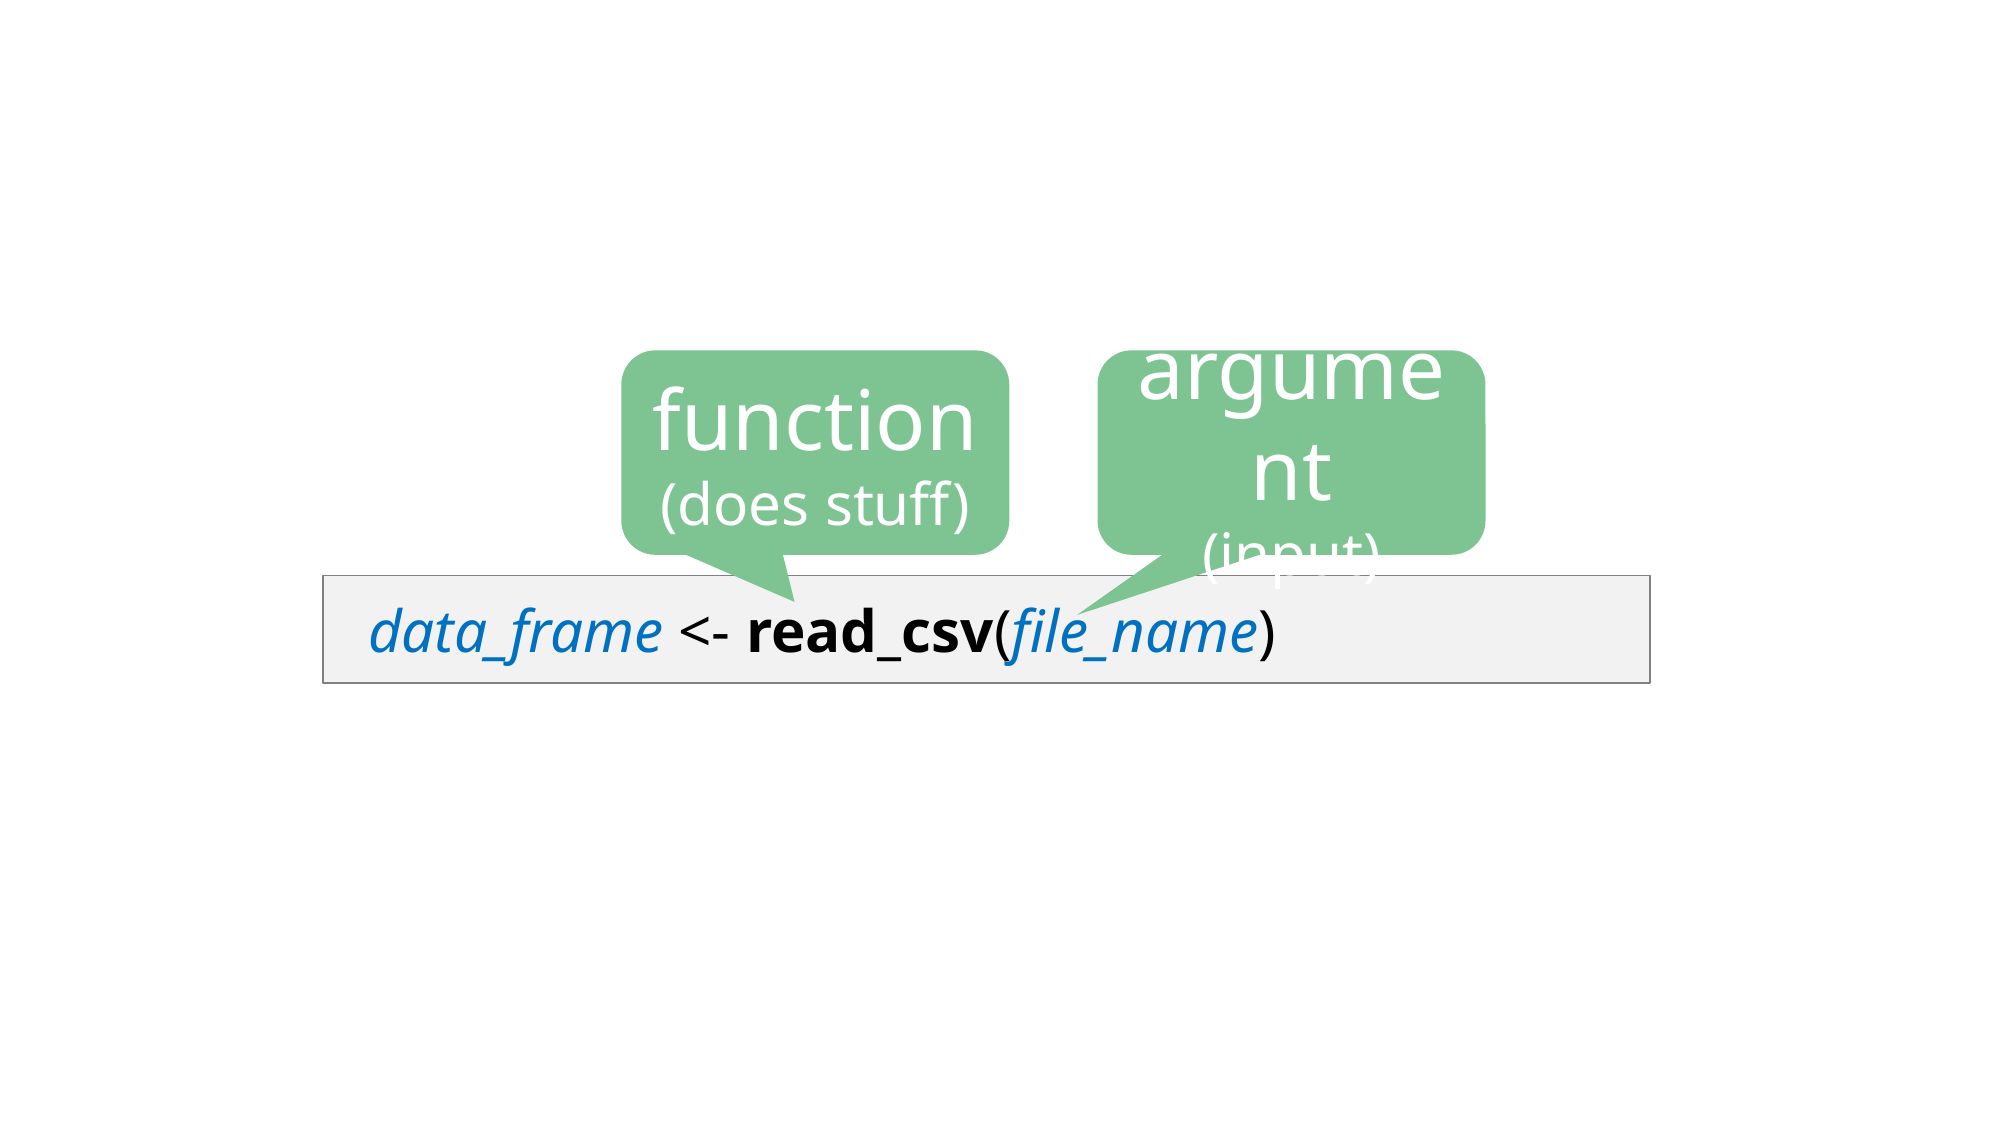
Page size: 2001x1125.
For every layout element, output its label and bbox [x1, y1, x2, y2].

text_box [322, 575, 1651, 684]
text_box [1097, 312, 1486, 591]
text_box [621, 312, 1010, 591]
